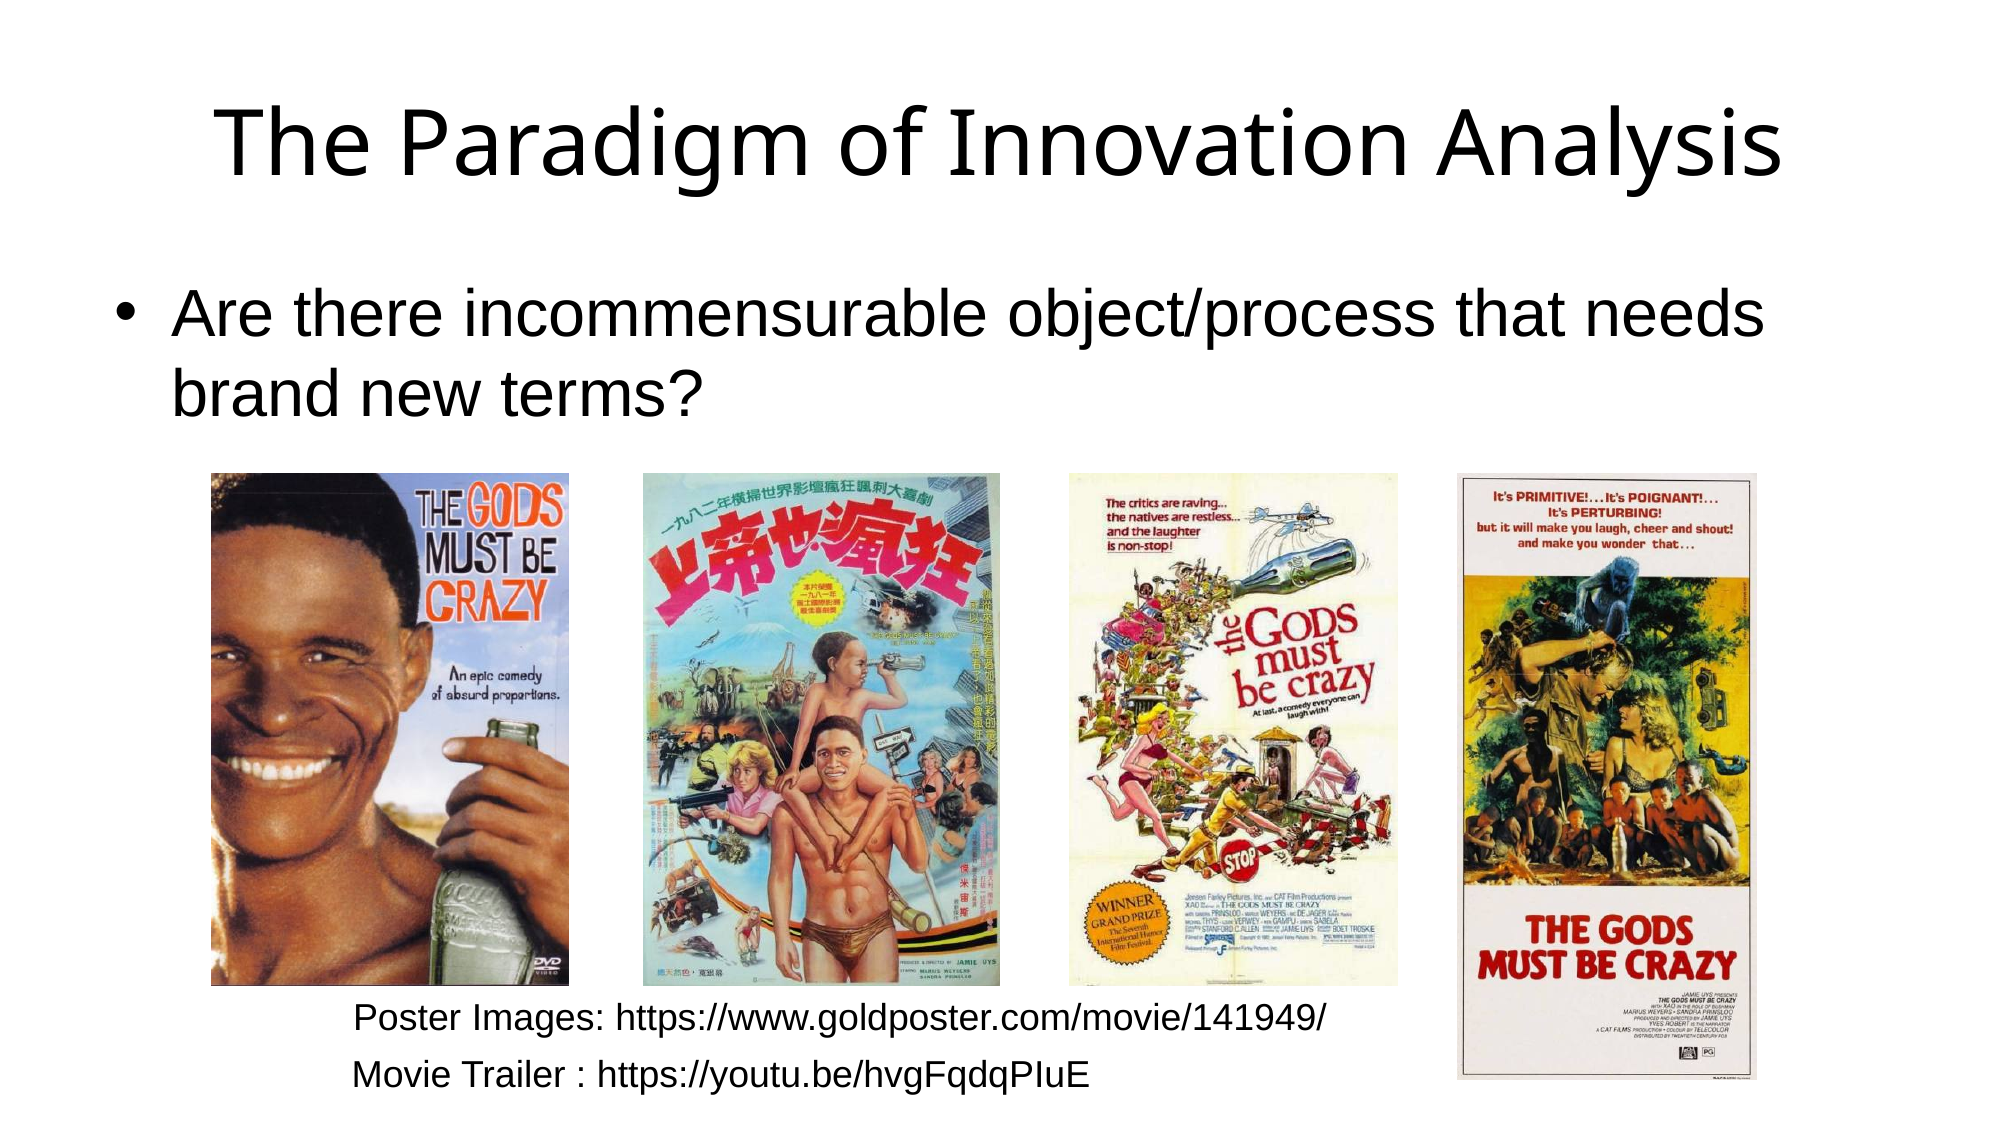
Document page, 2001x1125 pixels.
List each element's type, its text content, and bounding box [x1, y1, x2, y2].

title The Paradigm of Innovation Analysis [99, 45, 1900, 233]
text_box Movie Trailer : https://youtu.be/hvgFqdqPIuE [336, 1042, 1106, 1103]
picture [211, 473, 569, 987]
picture [1457, 473, 1757, 1081]
text_box Poster Images: https://www.goldposter.com/movie/141949/ [338, 985, 1343, 1046]
picture [1068, 473, 1399, 987]
picture [642, 473, 1001, 987]
list Are there incommensurable object/process that needs brand new terms? [99, 262, 1900, 474]
